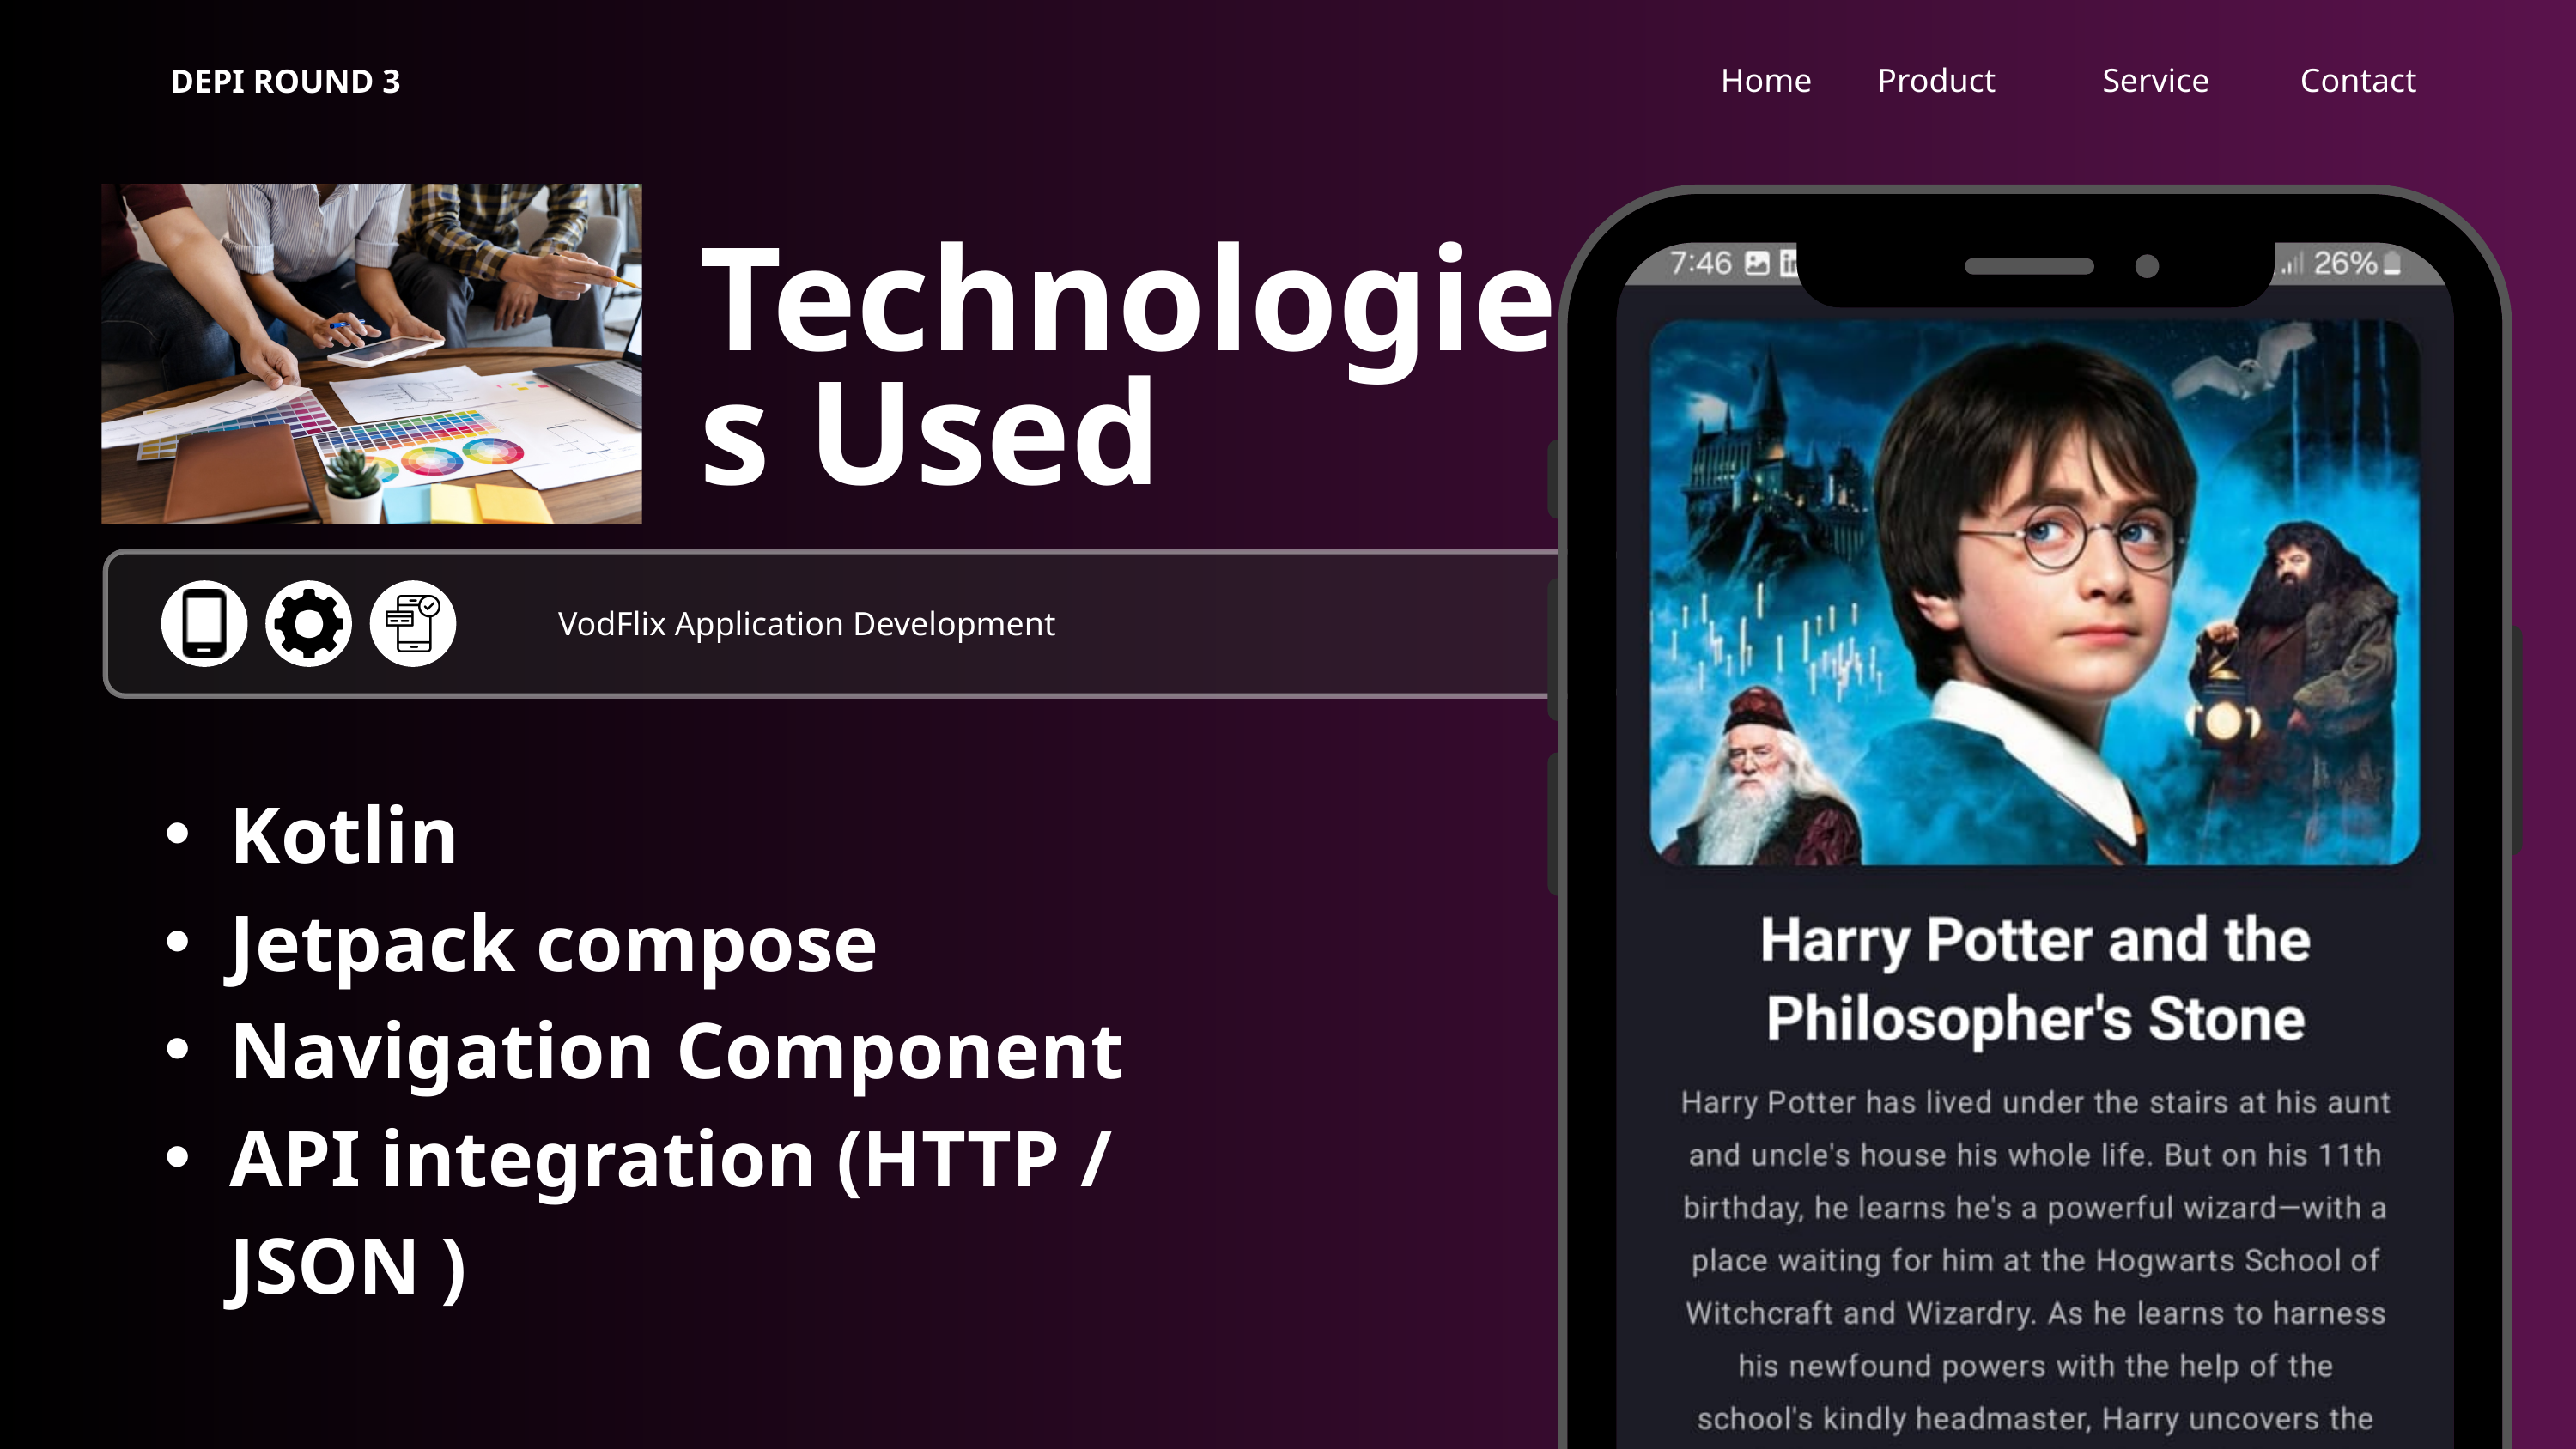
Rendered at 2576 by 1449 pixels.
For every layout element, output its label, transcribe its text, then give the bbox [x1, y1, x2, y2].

text_box Service [2102, 53, 2256, 100]
text_box Contact [2300, 53, 2465, 100]
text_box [264, 579, 353, 668]
text_box Product [1877, 53, 2058, 100]
text_box Home [1721, 53, 1835, 100]
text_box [105, 551, 1543, 696]
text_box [1547, 184, 2523, 1449]
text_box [161, 579, 248, 668]
text_box Technologies Used [699, 244, 1543, 514]
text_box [369, 579, 457, 668]
text_box DEPI ROUND 3 [170, 70, 411, 100]
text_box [101, 184, 642, 524]
text_box Kotlin Jetpack compose Navigation Component API integration (HTTP / JSON ) [99, 771, 1367, 1417]
